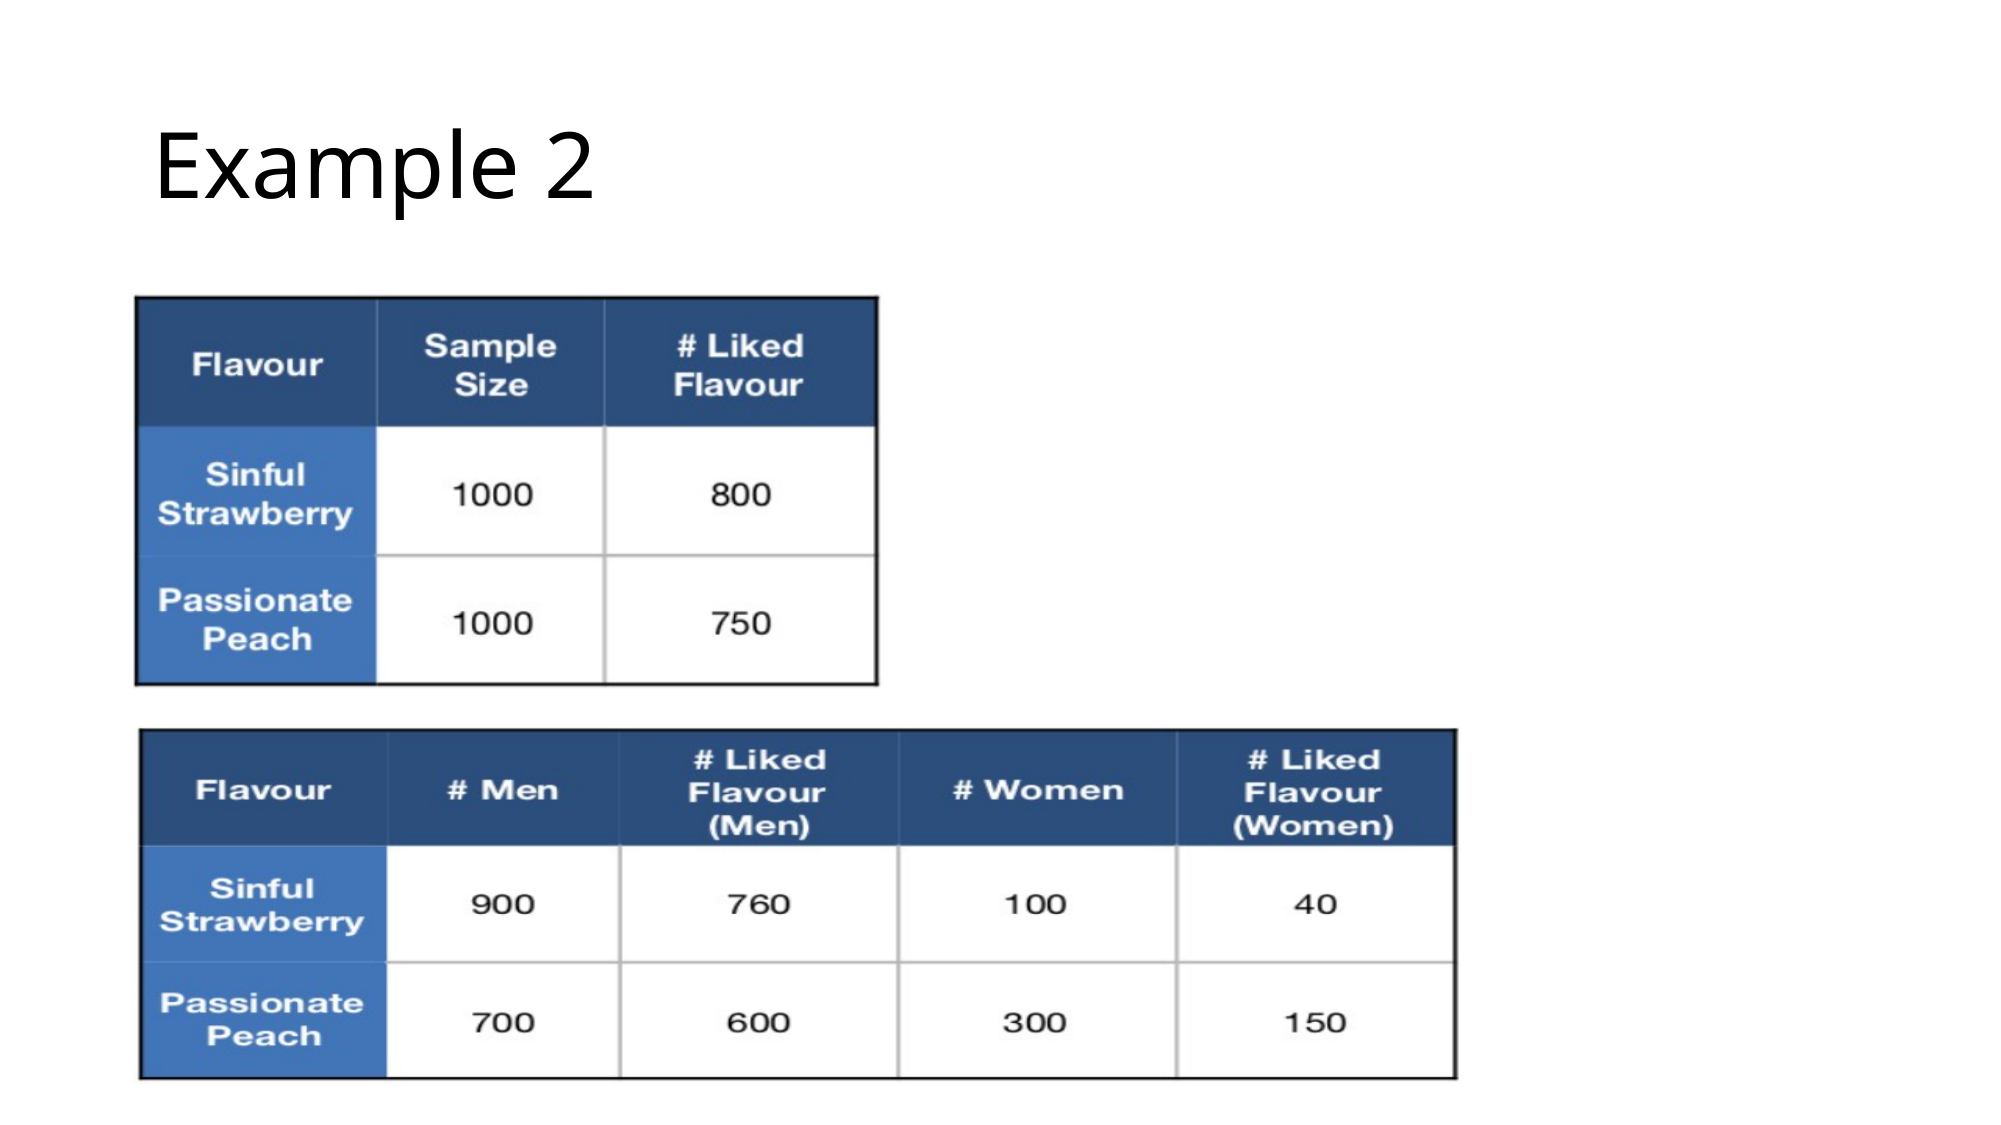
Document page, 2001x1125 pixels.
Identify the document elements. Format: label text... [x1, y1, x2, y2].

title Example 2 [137, 59, 1863, 278]
picture [98, 277, 1512, 1110]
